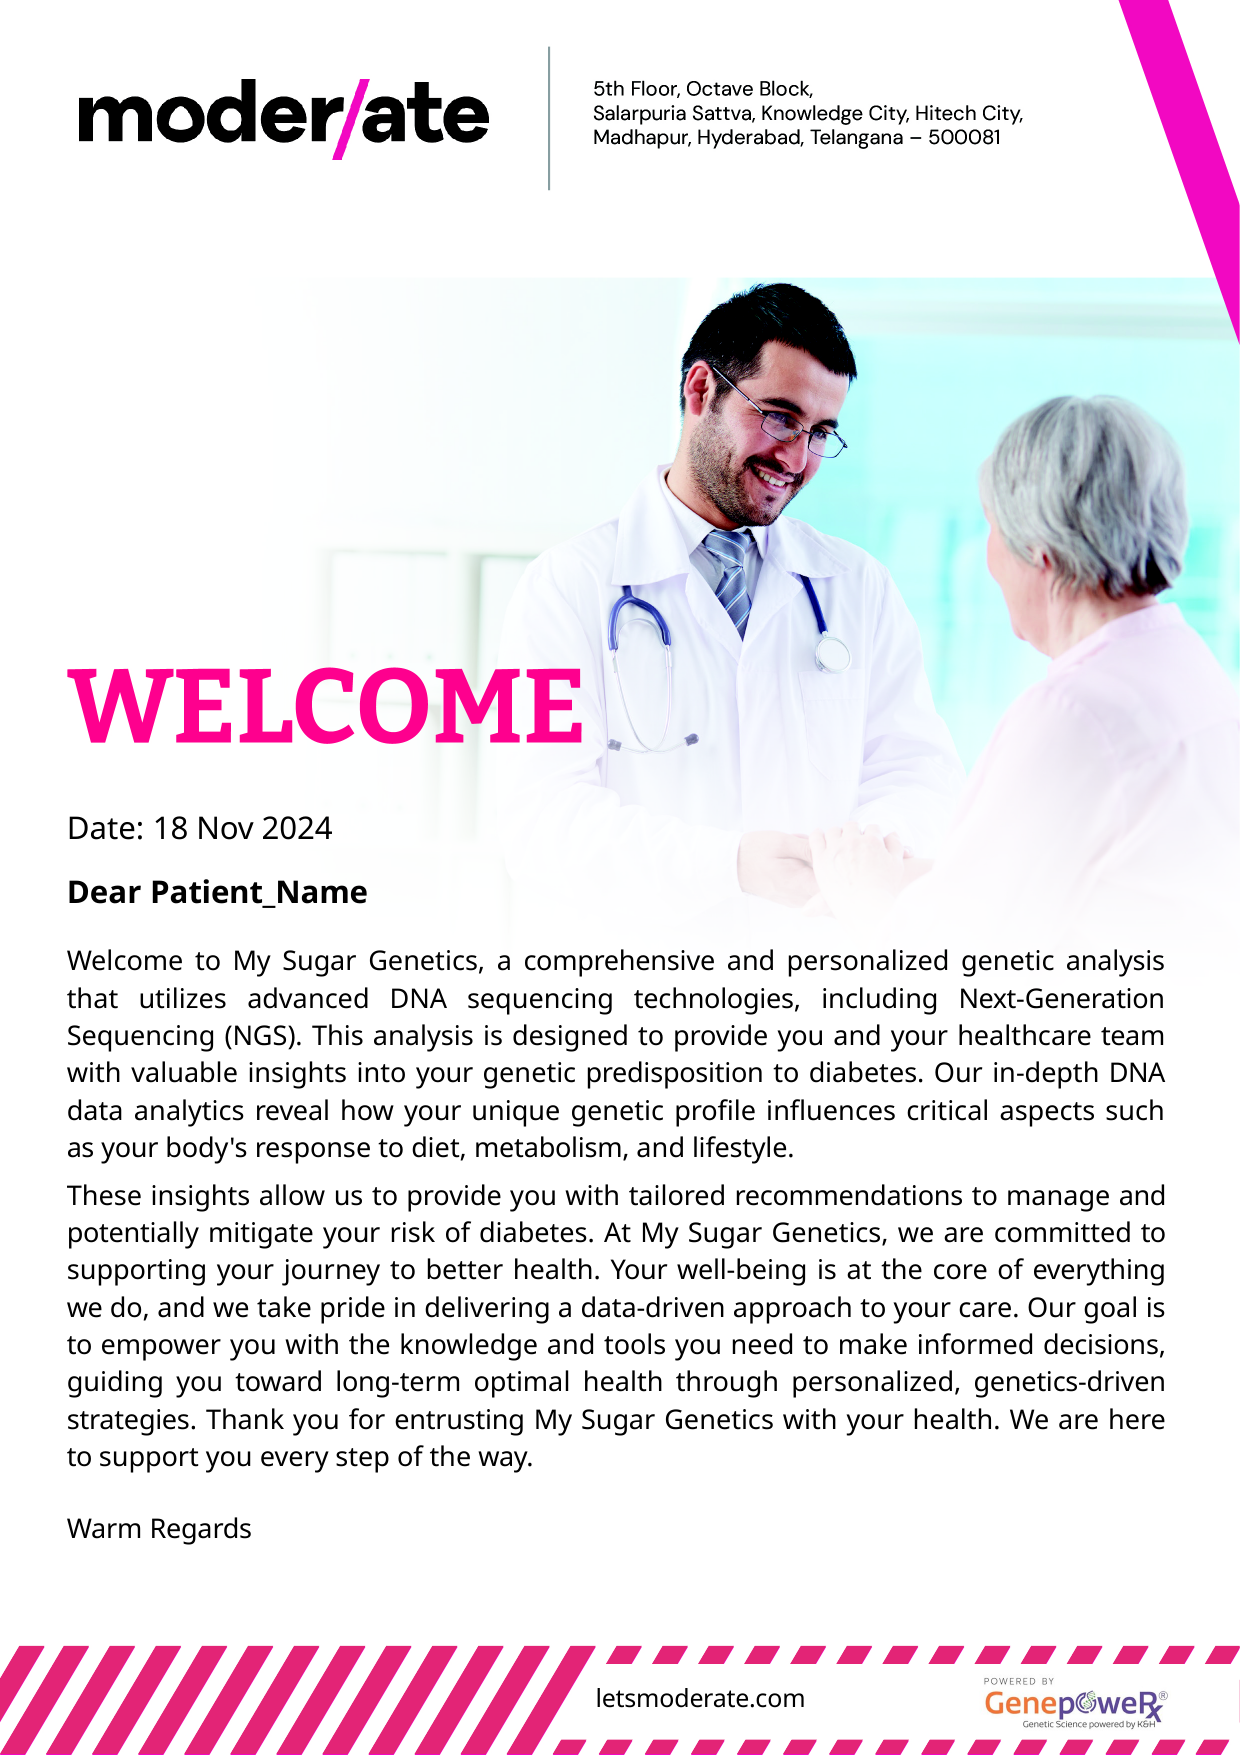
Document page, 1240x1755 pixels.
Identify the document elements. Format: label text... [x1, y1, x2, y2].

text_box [0, 1645, 1240, 1755]
picture [0, 0, 1240, 1645]
text_box Date: 18 Nov 2024 Dear Patient_Name Welcome to My Sugar Genetics, a comprehensive and personalized genetic analysis that utilizes advanced DNA sequencing technologies, including Next-Generation Sequencing (NGS). This analysis is designed to provide you and your healthcare team with valuable insights into your genetic predisposition to diabetes. Our in-depth DNA data analytics reveal how your unique genetic proﬁle inﬂuences critical aspects such as your body's response to diet, metabolism, and lifestyle. These insights allow us to provide you with tailored recommendations to manage and potentially mitigate your risk of diabetes. At My Sugar Genetics, we are committed to supporting your journey to better health. Your well-being is at the core of everything we do, and we take pride in delivering a data-driven approach to your care. Our goal is to empower you with the knowledge and tools you need to make informed decisions, guiding you toward long-term optimal health through personalized, genetics-driven strategies. Thank you for entrusting My Sugar Genetics with your health. We are here to support you every step of the way. Warm Regards [64, 635, 1167, 1544]
